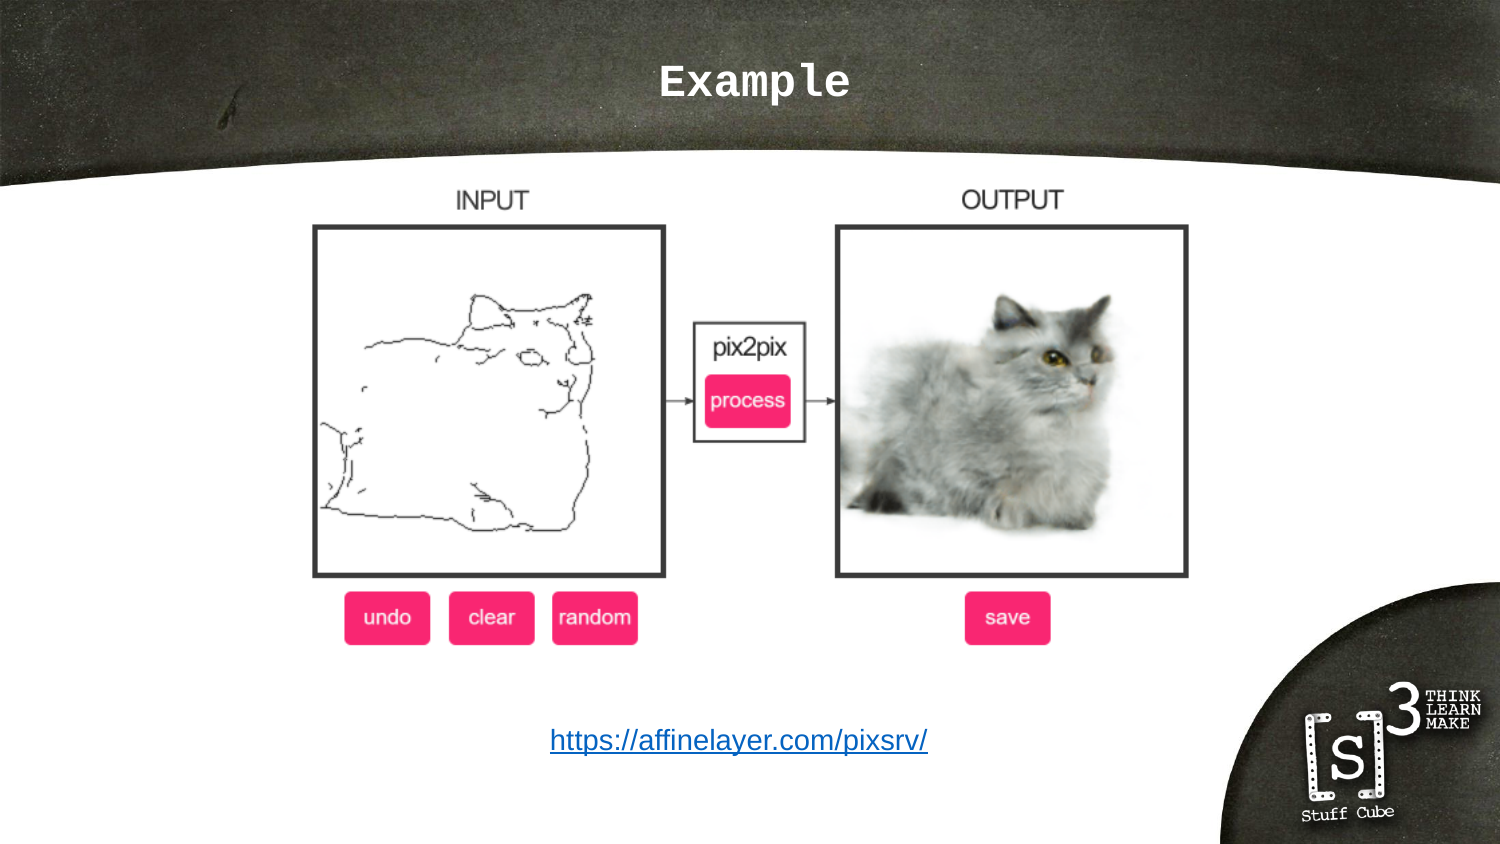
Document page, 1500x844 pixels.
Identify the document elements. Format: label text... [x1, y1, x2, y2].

title Example [25, 0, 1484, 164]
picture [0, 0, 1500, 844]
text_box https://affinelayer.com/pixsrv/ [538, 715, 971, 785]
